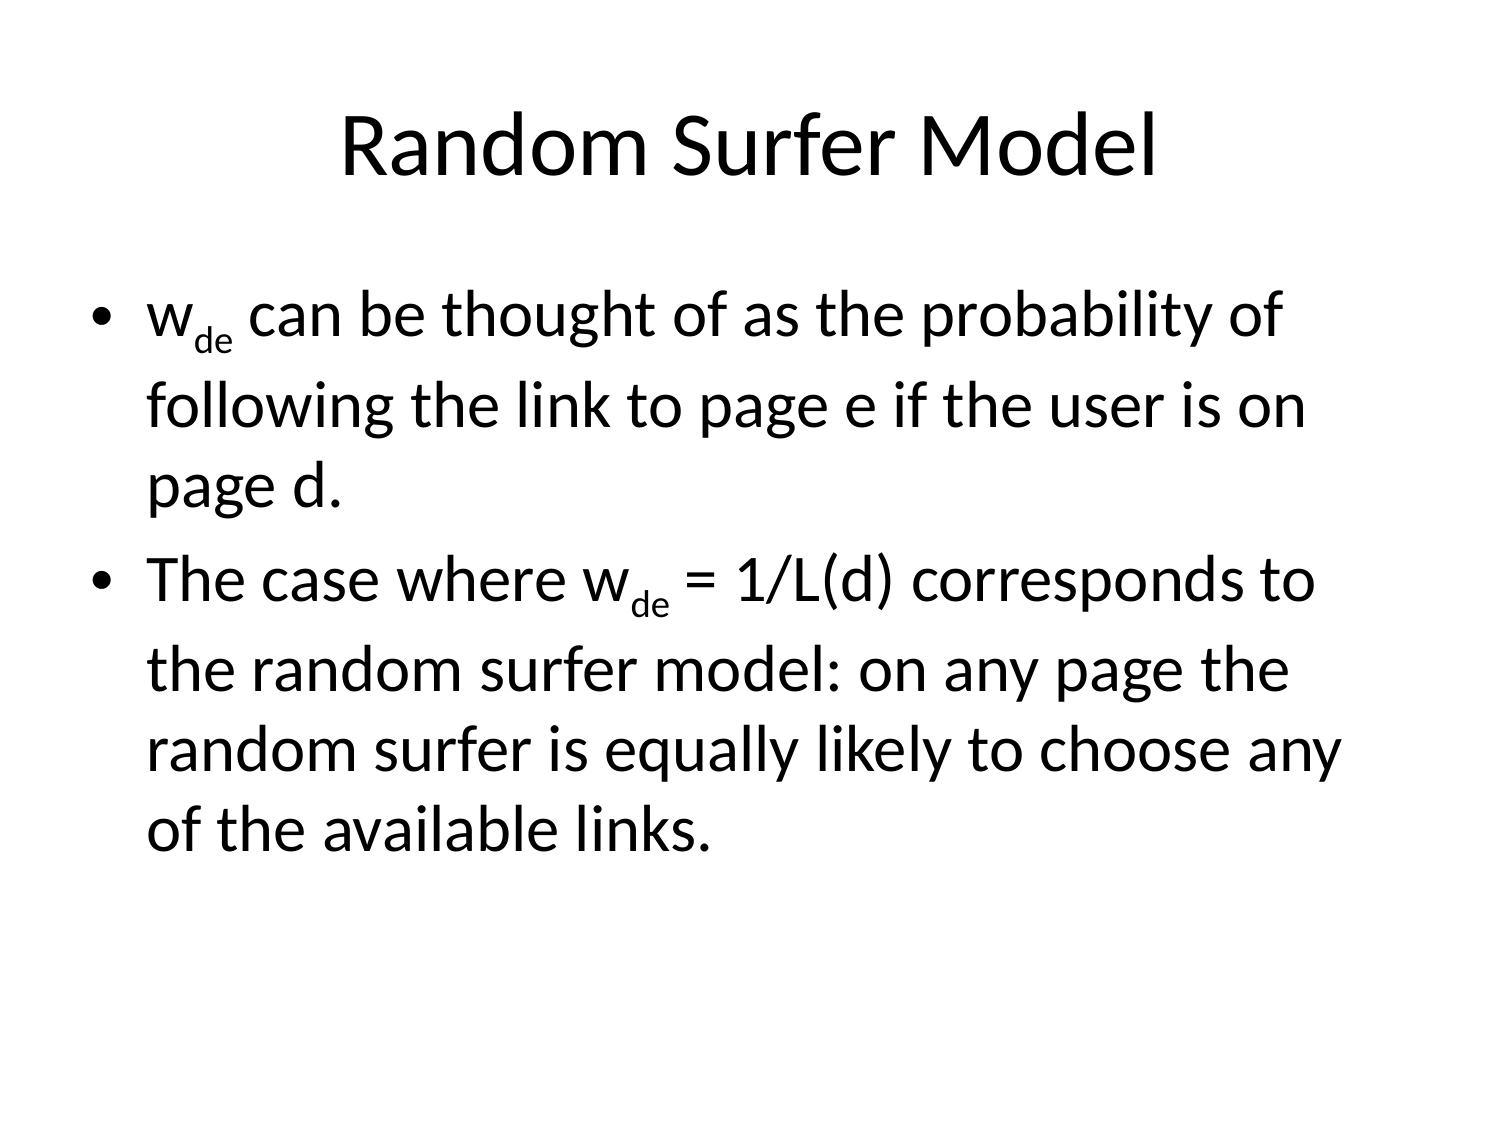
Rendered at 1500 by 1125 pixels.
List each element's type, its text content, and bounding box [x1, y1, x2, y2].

title Random Surfer Model [75, 45, 1425, 233]
list wde can be thought of as the probability of following the link to page e if the user is on page d. The case where wde = 1/L(d) corresponds to the random surfer model: on any page the random surfer is equally likely to choose any of the available links. [75, 262, 1425, 1005]
